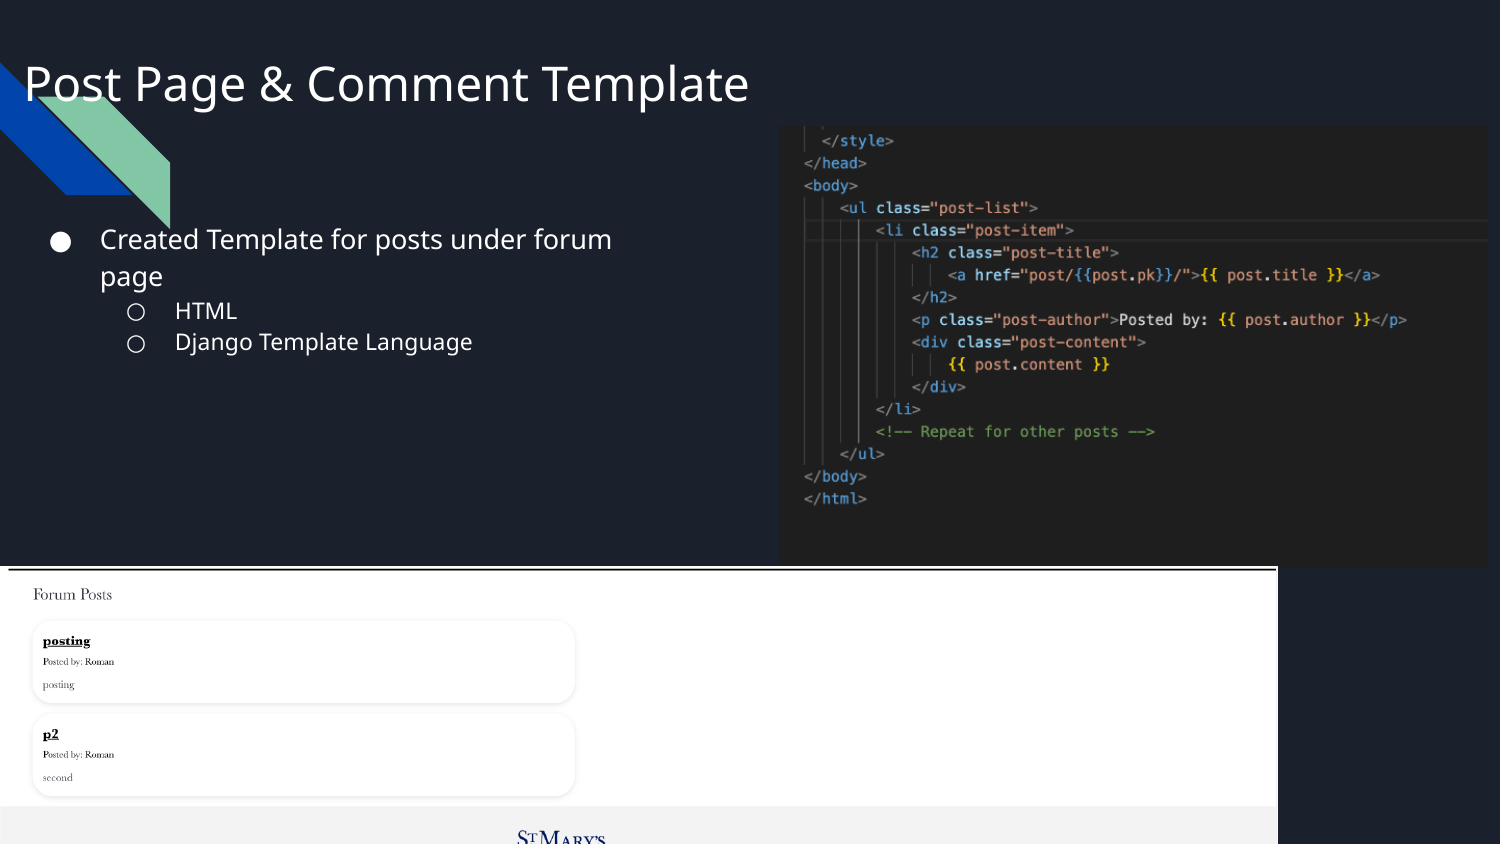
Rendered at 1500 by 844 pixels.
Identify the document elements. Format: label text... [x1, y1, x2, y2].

title Post Page & Comment Template [8, 38, 1270, 127]
picture [0, 125, 1488, 844]
list Created Template for posts under forum page HTML Django Template Language [9, 202, 681, 565]
